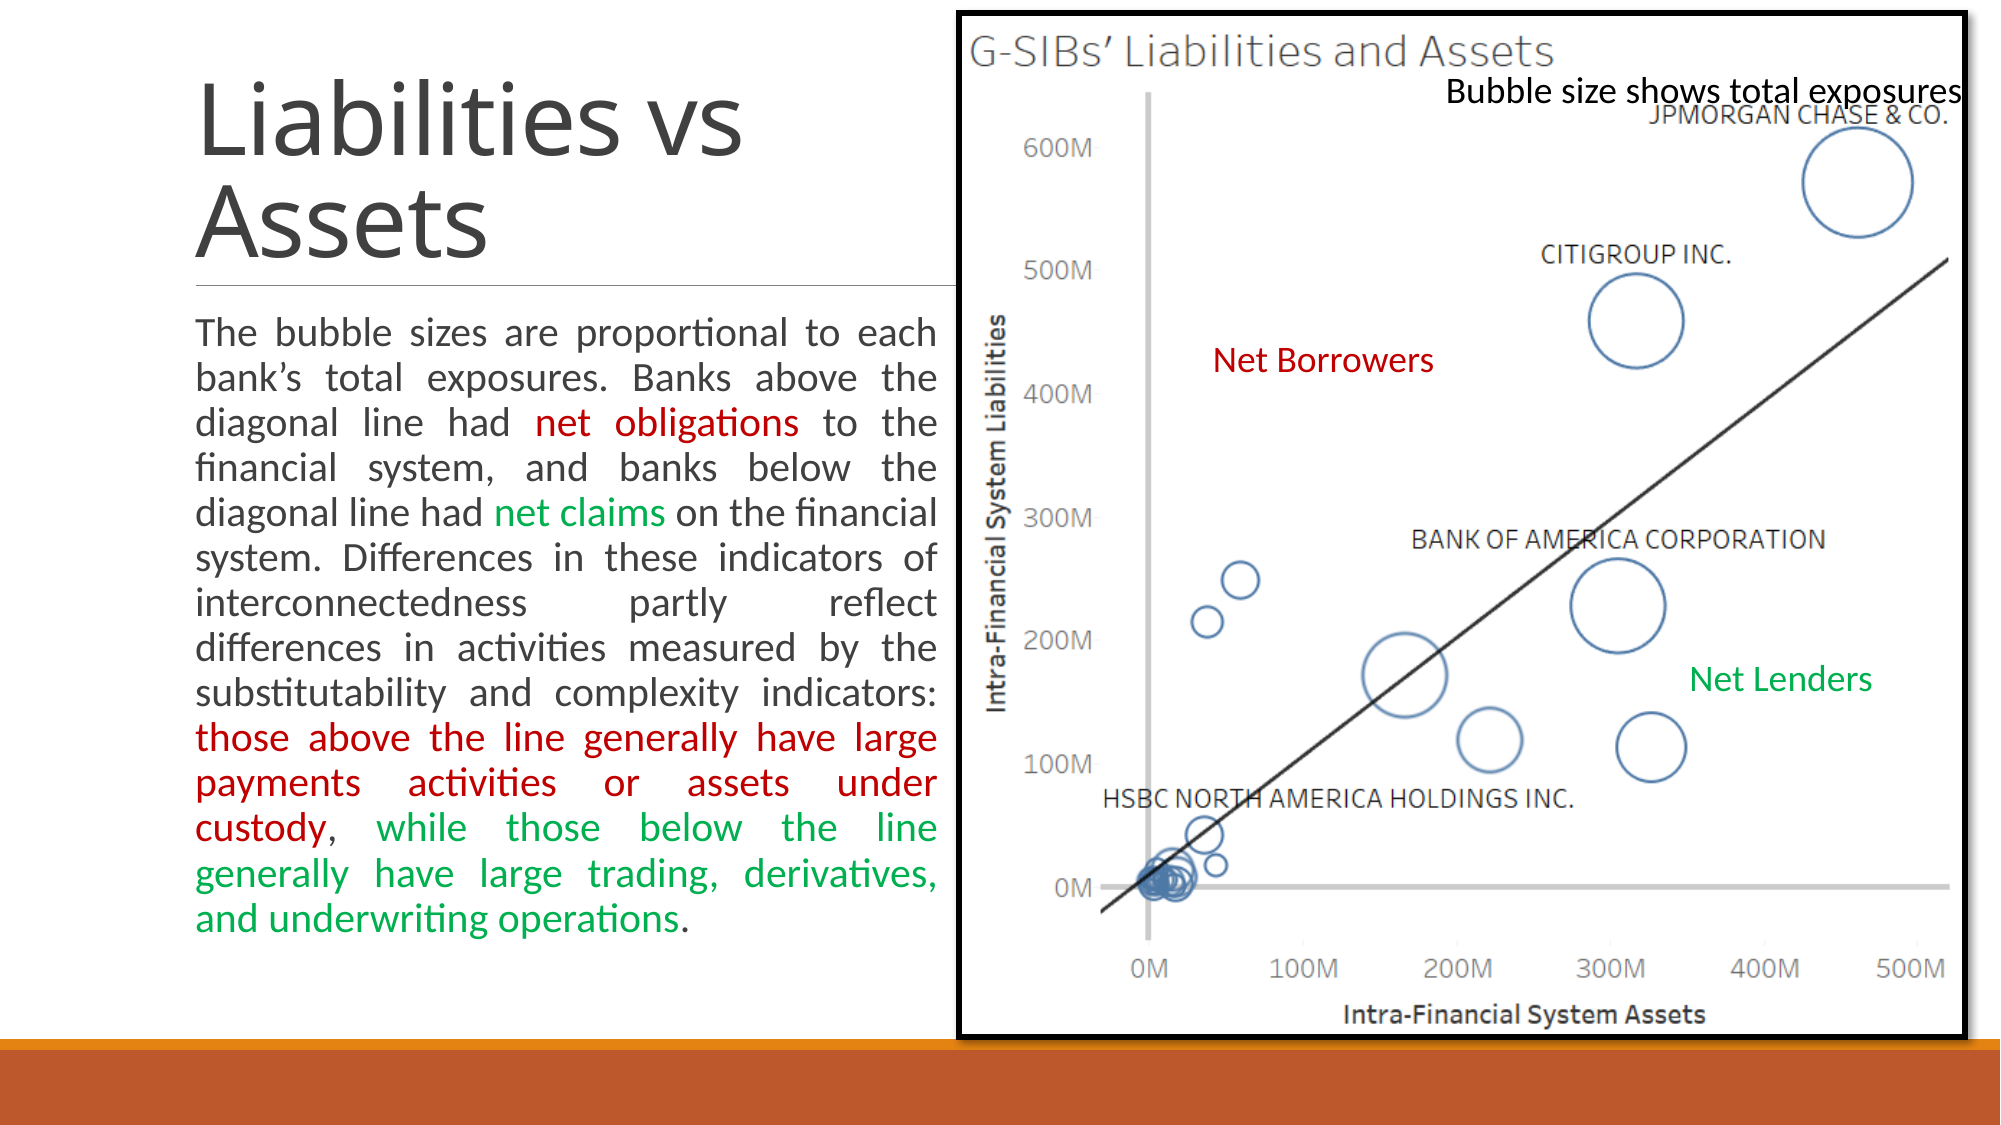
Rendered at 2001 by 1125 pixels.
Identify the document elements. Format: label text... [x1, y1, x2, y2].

picture [961, 15, 1963, 1035]
title Liabilities vs Assets [180, 47, 950, 285]
list The bubble sizes are proportional to each bank’s total exposures. Banks above the diagonal line had net obligations to the financial system, and banks below the diagonal line had net claims on the financial system. Differences in these indicators of interconnectedness partly reflect differences in activities measured by the substitutability and complexity indicators: those above the line generally have large payments activities or assets under custody, while those below the line generally have large trading, derivatives, and underwriting operations. [180, 302, 939, 963]
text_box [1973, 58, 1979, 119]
